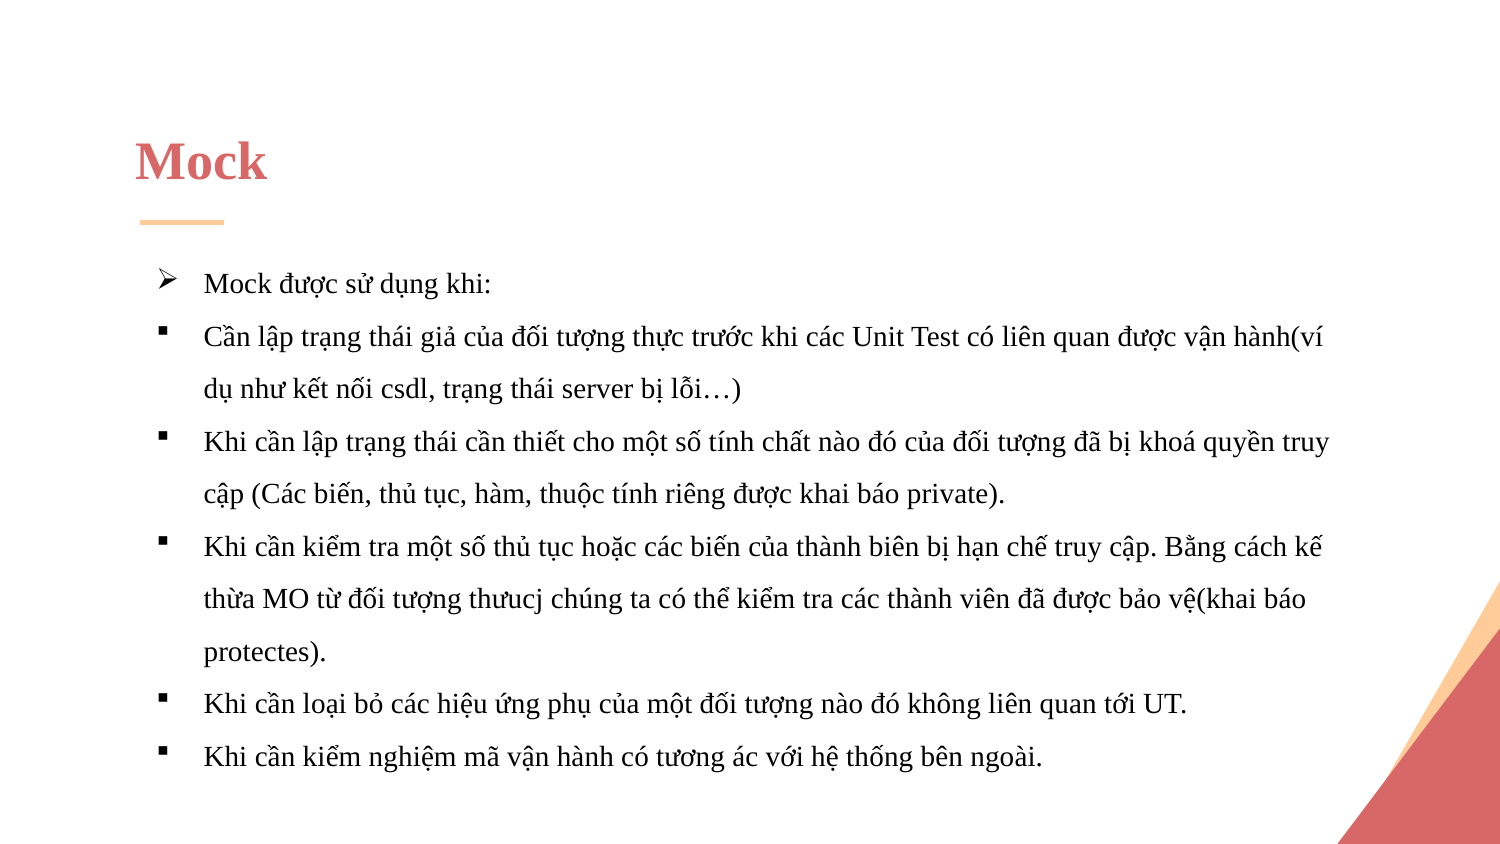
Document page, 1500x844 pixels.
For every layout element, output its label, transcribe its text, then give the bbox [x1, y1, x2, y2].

title Mock [120, 119, 1400, 206]
text_box Mock được sử dụng khi: Cần lập trạng thái giả của đối tượng thực trước khi các Unit Test có liên quan được vận hành(ví dụ như kết nối csdl, trạng thái server bị lỗi…) Khi cần lập trạng thái cần thiết cho một số tính chất nào đó của đối tượng đã bị khoá quyền truy cập (Các biến, thủ tục, hàm, thuộc tính riêng được khai báo private). Khi cần kiểm tra một số thủ tục hoặc các biến của thành biên bị hạn chế truy cập. Bằng cách kế thừa MO từ đối tượng thưucj chúng ta có thể kiểm tra các thành viên đã được bảo vệ(khai báo protectes). Khi cần loại bỏ các hiệu ứng phụ của một đối tượng nào đó không liên quan tới UT. Khi cần kiểm nghiệm mã vận hành có tương ác với hệ thống bên ngoài. [141, 239, 1356, 780]
